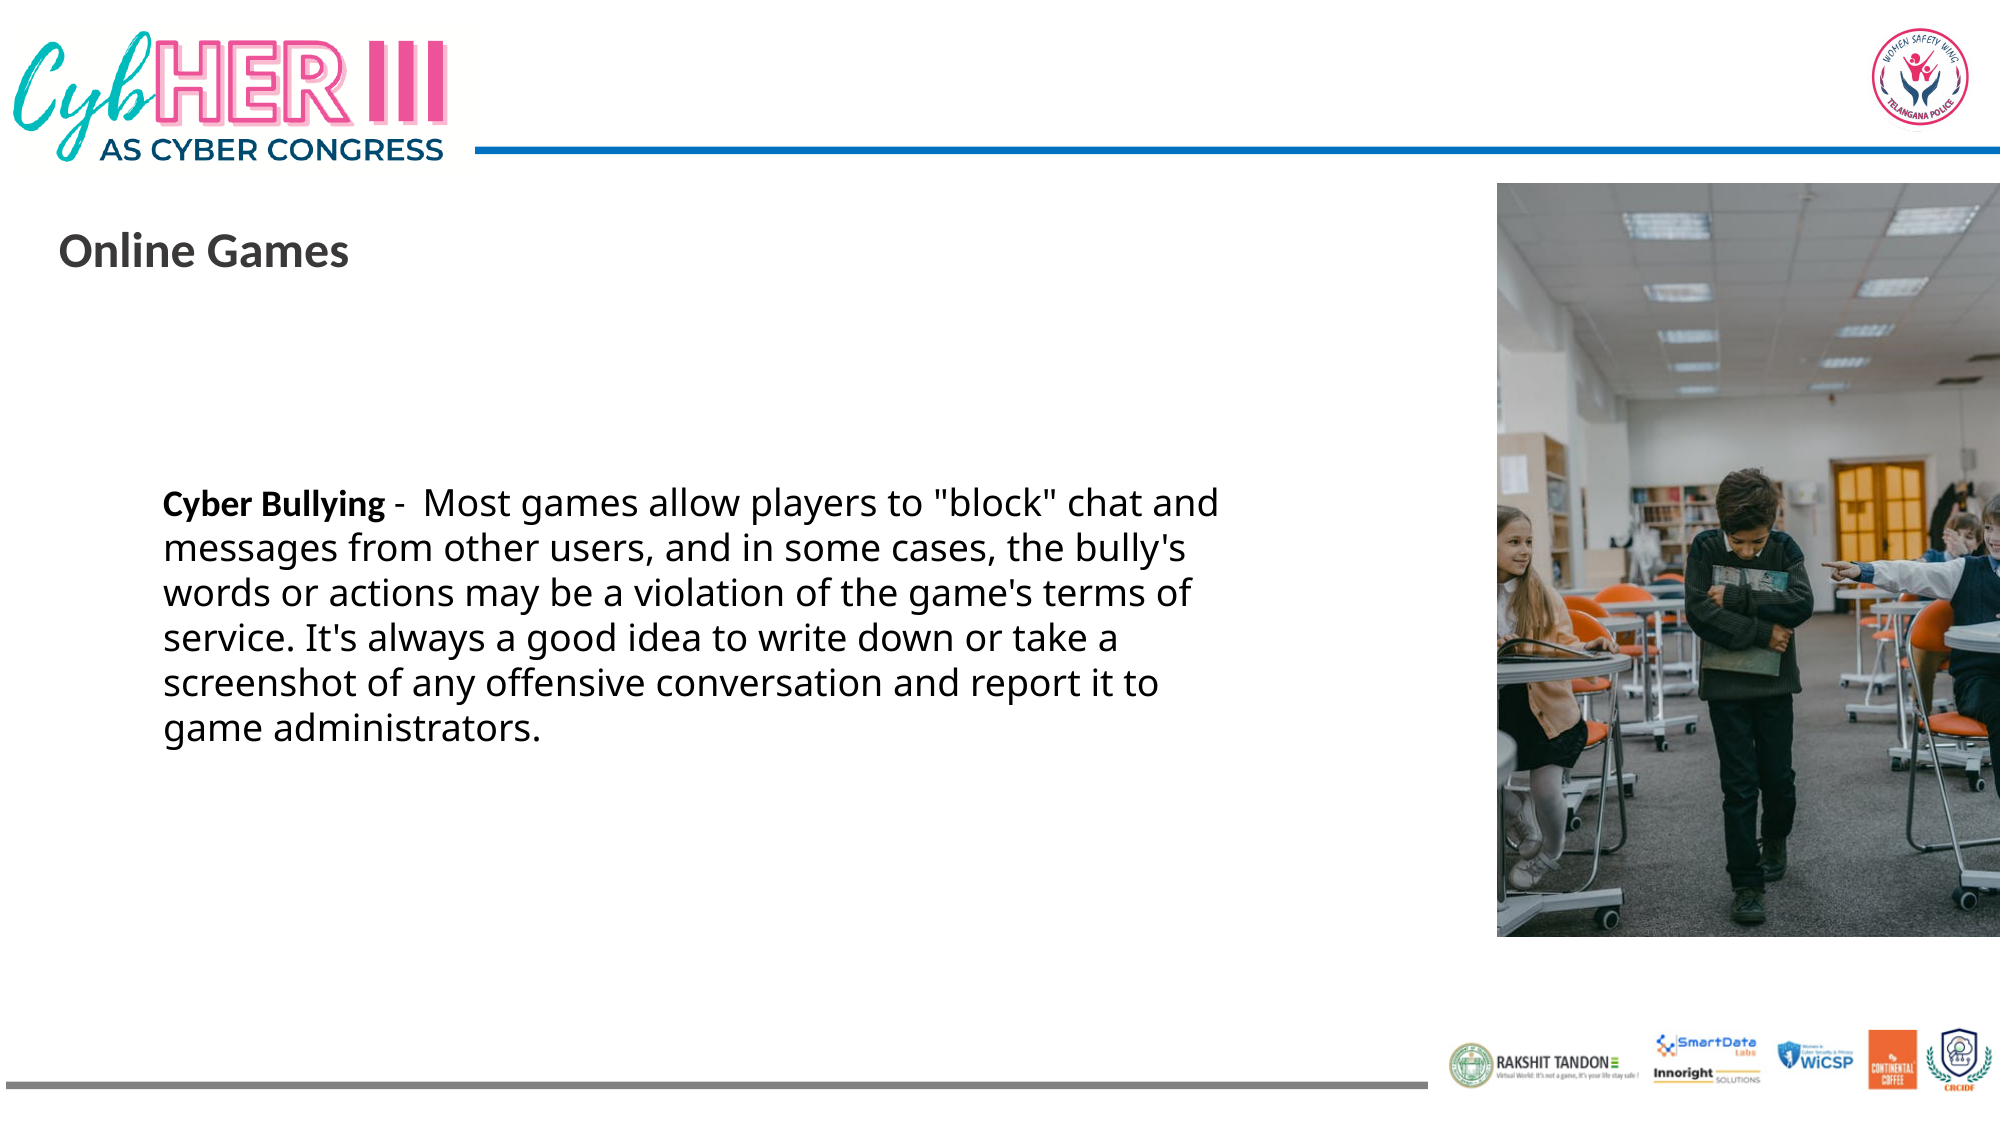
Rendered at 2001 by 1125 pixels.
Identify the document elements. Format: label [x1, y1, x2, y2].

picture [1497, 183, 2000, 937]
picture [1866, 22, 1974, 132]
text_box [5, 25, 2000, 1090]
picture [1428, 1015, 2000, 1112]
